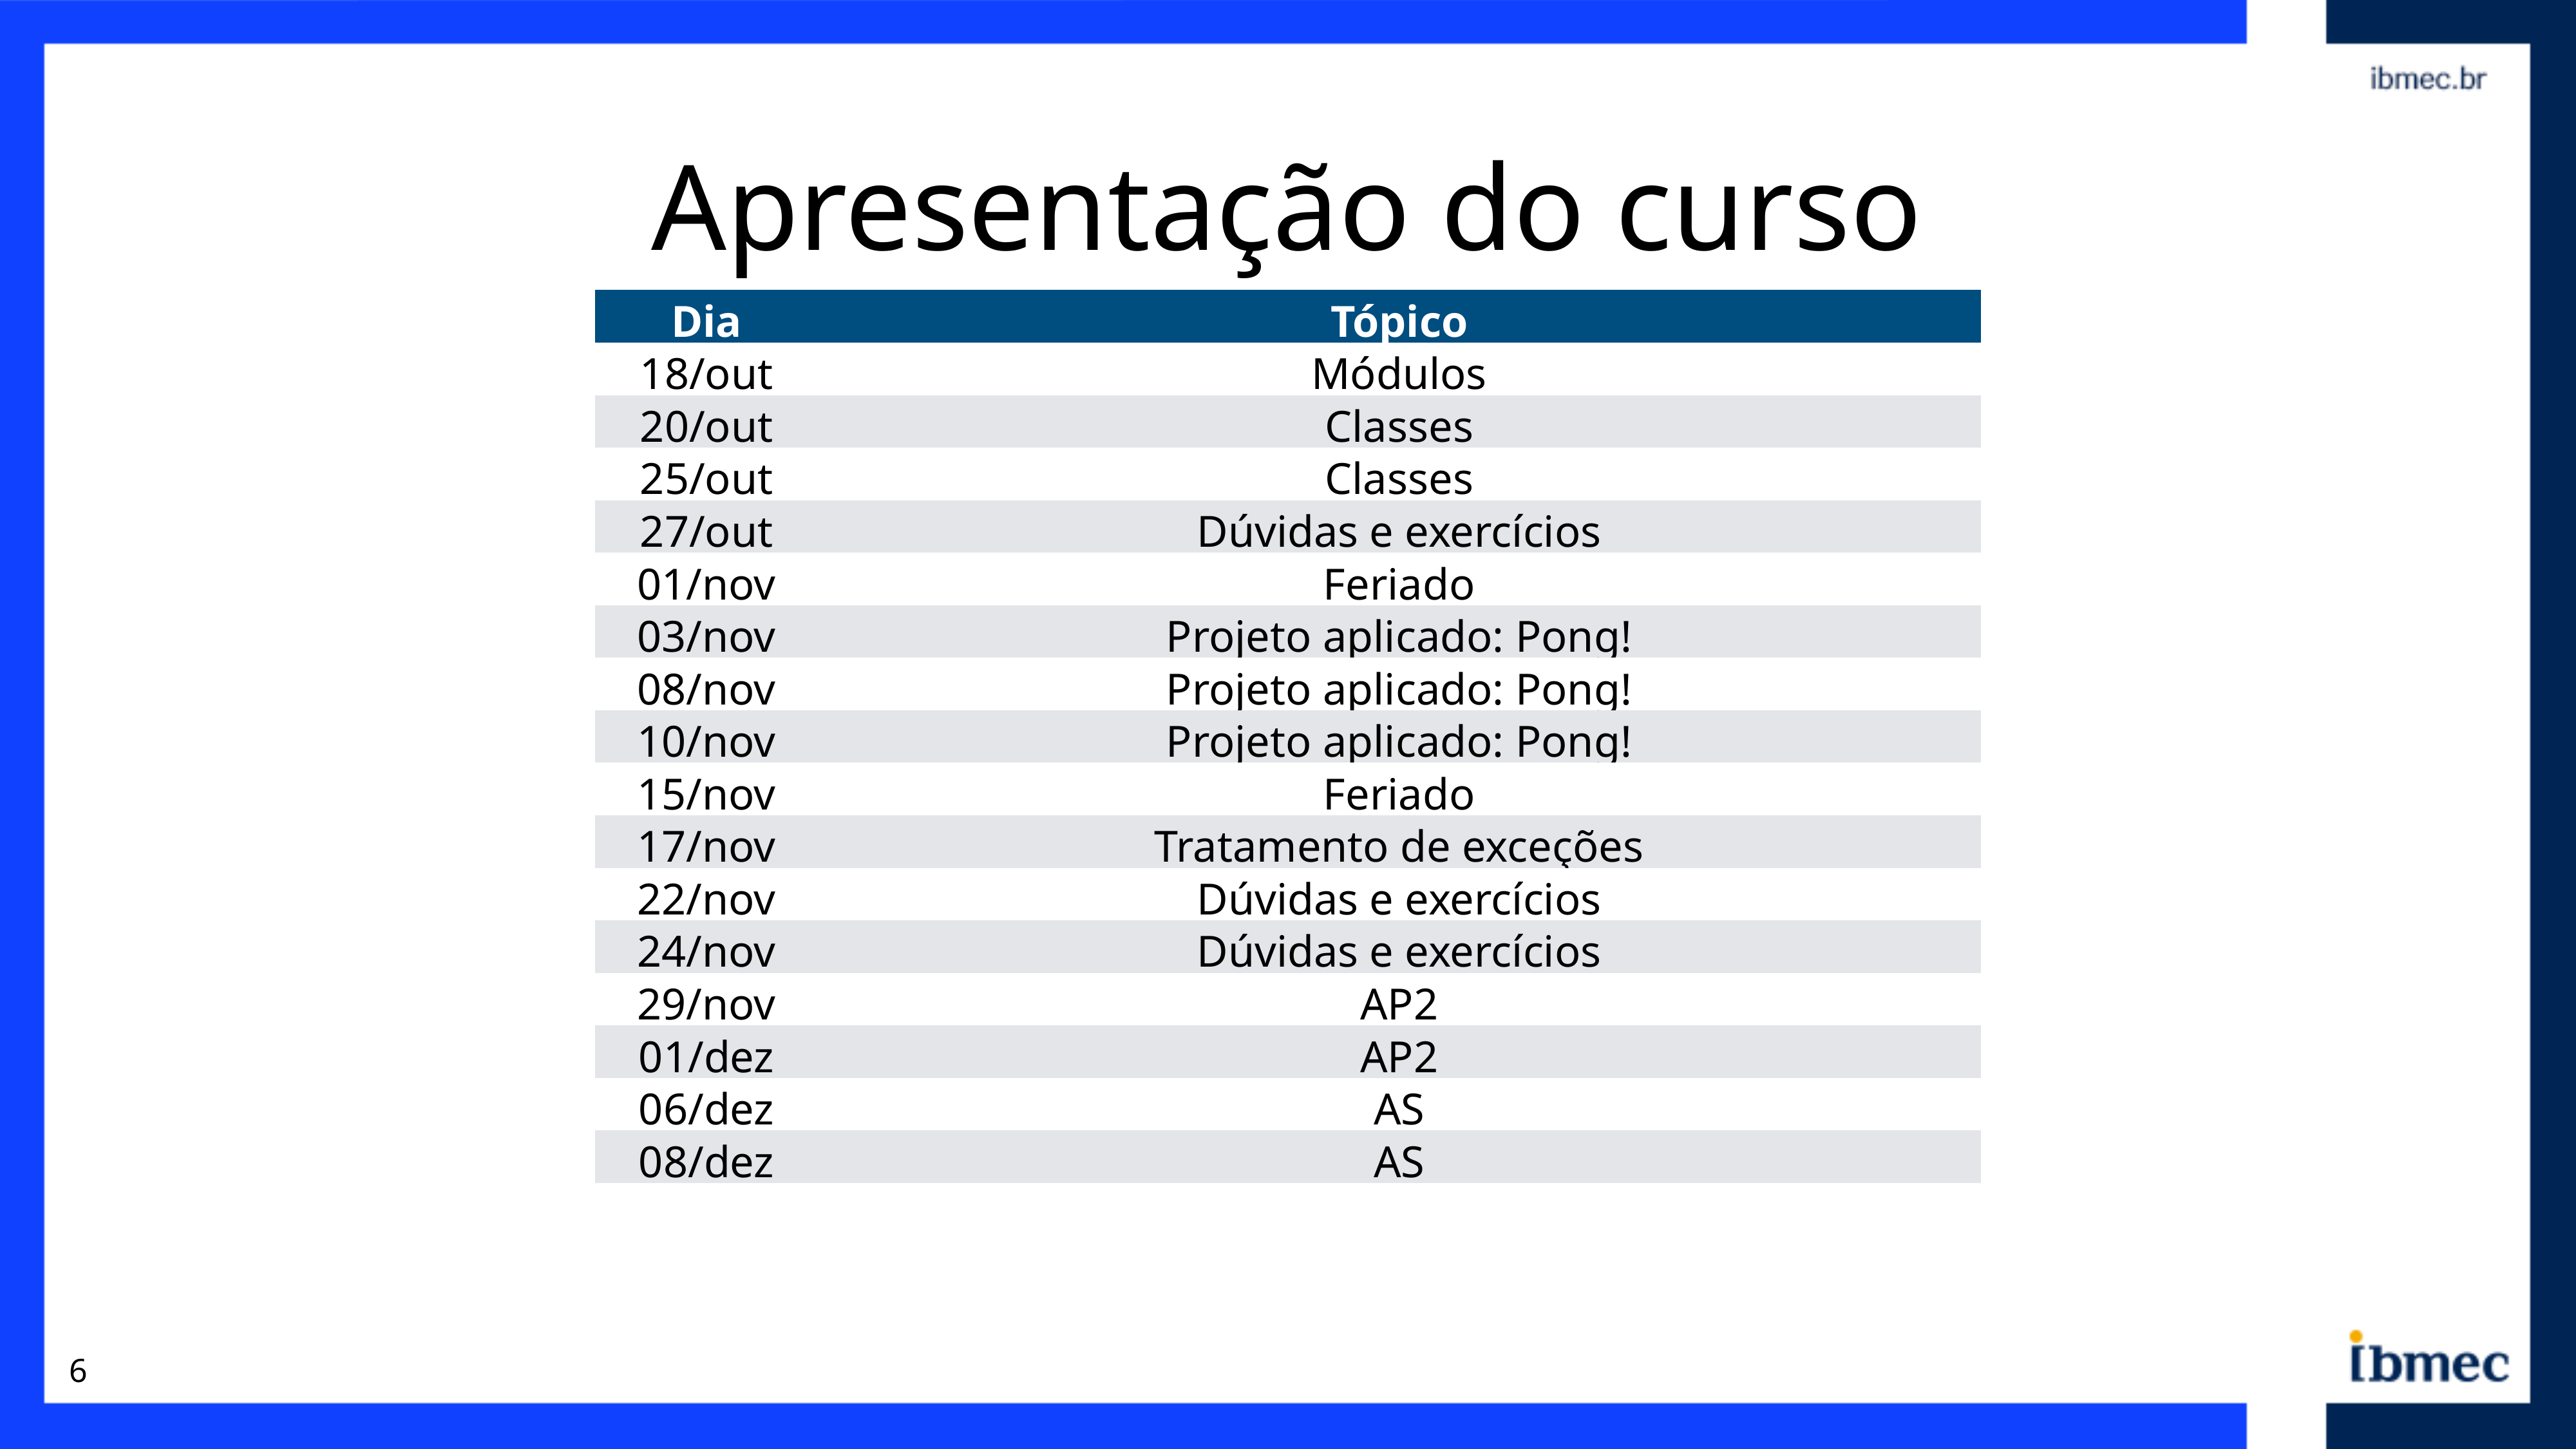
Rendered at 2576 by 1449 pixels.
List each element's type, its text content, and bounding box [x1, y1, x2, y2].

table_cell Classes [818, 448, 1981, 500]
table_cell 20/out [595, 395, 818, 448]
table_header Tópico [818, 290, 1981, 343]
table_cell 15/nov [595, 762, 818, 815]
slide_number 6 [54, 1344, 103, 1449]
table_cell 27/out [595, 500, 818, 553]
table_cell 08/dez [595, 1130, 818, 1183]
table_header Dia [595, 290, 818, 343]
table_cell AP2 [818, 1025, 1981, 1078]
picture [0, 0, 2576, 1449]
table_cell 01/dez [595, 1025, 818, 1078]
table_cell Projeto aplicado: Pong! [818, 605, 1981, 658]
table_cell 08/nov [595, 658, 818, 710]
table_cell Módulos [818, 343, 1981, 395]
table_cell 24/nov [595, 920, 818, 973]
table_cell 18/out [595, 343, 818, 395]
table_cell 22/nov [595, 868, 818, 920]
table_cell Feriado [818, 762, 1981, 815]
title Apresentação do curso [76, 104, 2498, 303]
table_cell 29/nov [595, 973, 818, 1025]
table_cell 10/nov [595, 710, 818, 762]
table_cell Tratamento de exceções [818, 815, 1981, 868]
table_cell AS [818, 1078, 1981, 1130]
table_cell 06/dez [595, 1078, 818, 1130]
table_cell Classes [818, 395, 1981, 448]
table_cell 01/nov [595, 553, 818, 605]
table_cell 25/out [595, 448, 818, 500]
table_cell AS [818, 1130, 1981, 1183]
table_cell Dúvidas e exercícios [818, 868, 1981, 920]
table_cell Projeto aplicado: Pong! [818, 710, 1981, 762]
table_cell Dúvidas e exercícios [818, 500, 1981, 553]
table_cell AP2 [818, 973, 1981, 1025]
table_cell Projeto aplicado: Pong! [818, 658, 1981, 710]
table_cell 03/nov [595, 605, 818, 658]
table_cell 17/nov [595, 815, 818, 868]
table_cell Feriado [818, 553, 1981, 605]
table_cell Dúvidas e exercícios [818, 920, 1981, 973]
